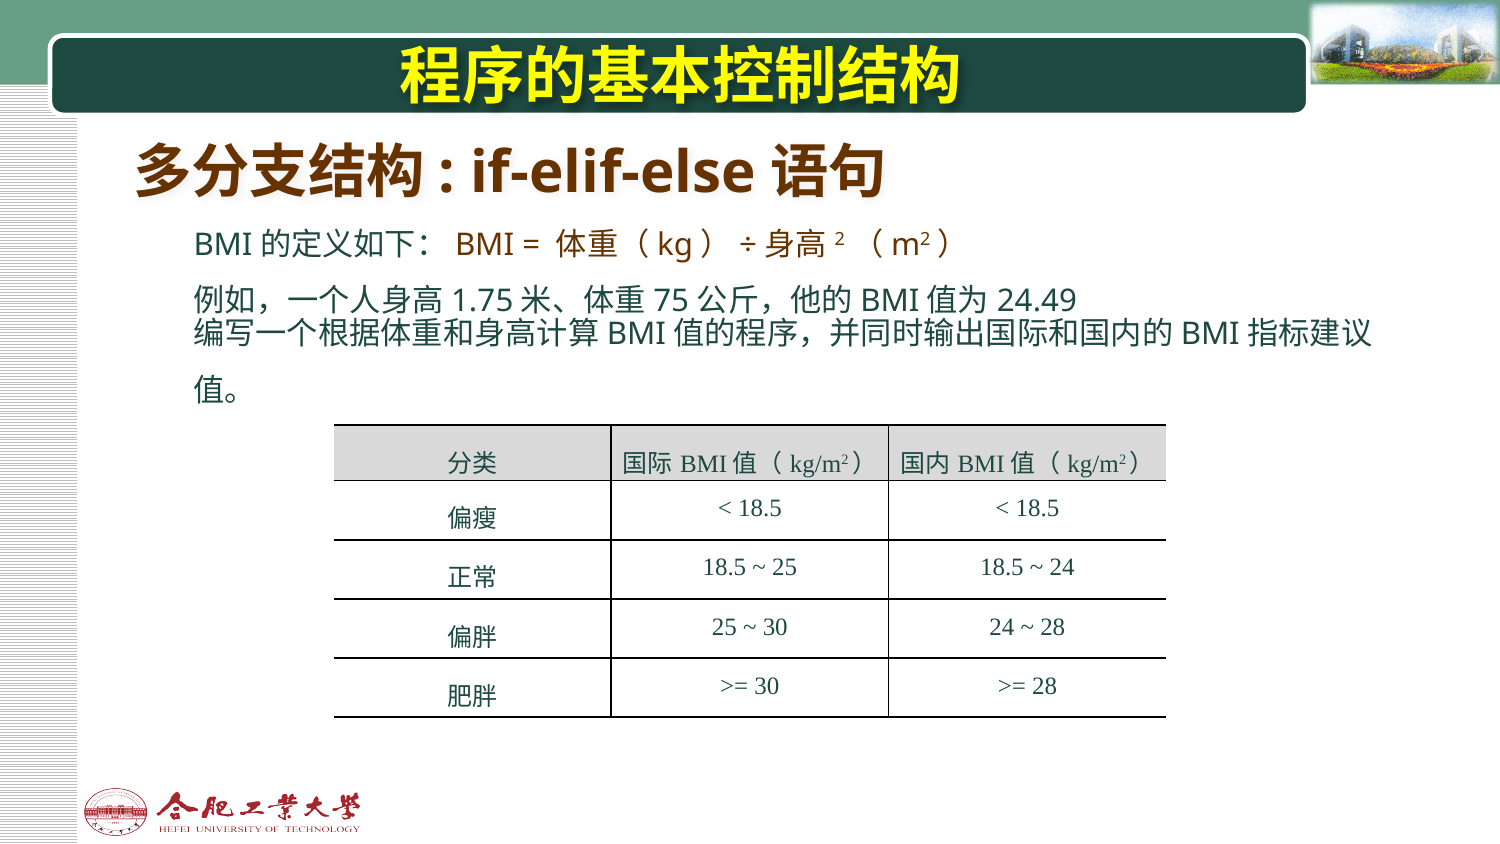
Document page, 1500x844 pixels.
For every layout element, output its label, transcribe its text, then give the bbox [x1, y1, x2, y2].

text_box 多分支结构: if-elif-else语句 [118, 126, 902, 212]
table_cell >= 30 [612, 659, 888, 716]
table_cell 25 ~ 30 [612, 600, 888, 657]
title 程序的基本控制结构 [75, 39, 1288, 109]
text_box 编写一个根据体重和身高计算BMI值的程序，并同时输出国际和国内的BMI指标建议值。 [178, 287, 1423, 415]
table_header 国内BMI值（kg/m2） [889, 426, 1166, 480]
table_cell 18.5 ~ 25 [612, 541, 888, 598]
table_cell >= 28 [889, 659, 1166, 716]
text_box BMI的定义如下：BMI = 体重（kg）÷身高2（m2） 例如，一个人身高1.75米、体重75公斤，他的BMI值为24.49 [178, 197, 1111, 287]
table_cell 偏胖 [334, 600, 610, 657]
picture [78, 785, 372, 841]
table_cell < 18.5 [889, 481, 1166, 539]
table_cell < 18.5 [612, 481, 888, 539]
table_cell 24 ~ 28 [889, 600, 1166, 657]
table_cell 肥胖 [334, 659, 610, 716]
table_cell 18.5 ~ 24 [889, 541, 1166, 598]
table_cell 偏瘦 [334, 481, 610, 539]
table_header 分类 [334, 426, 610, 480]
picture [1313, 6, 1495, 79]
table_header 国际BMI值（kg/m2） [612, 426, 888, 480]
table_cell 正常 [334, 541, 610, 598]
